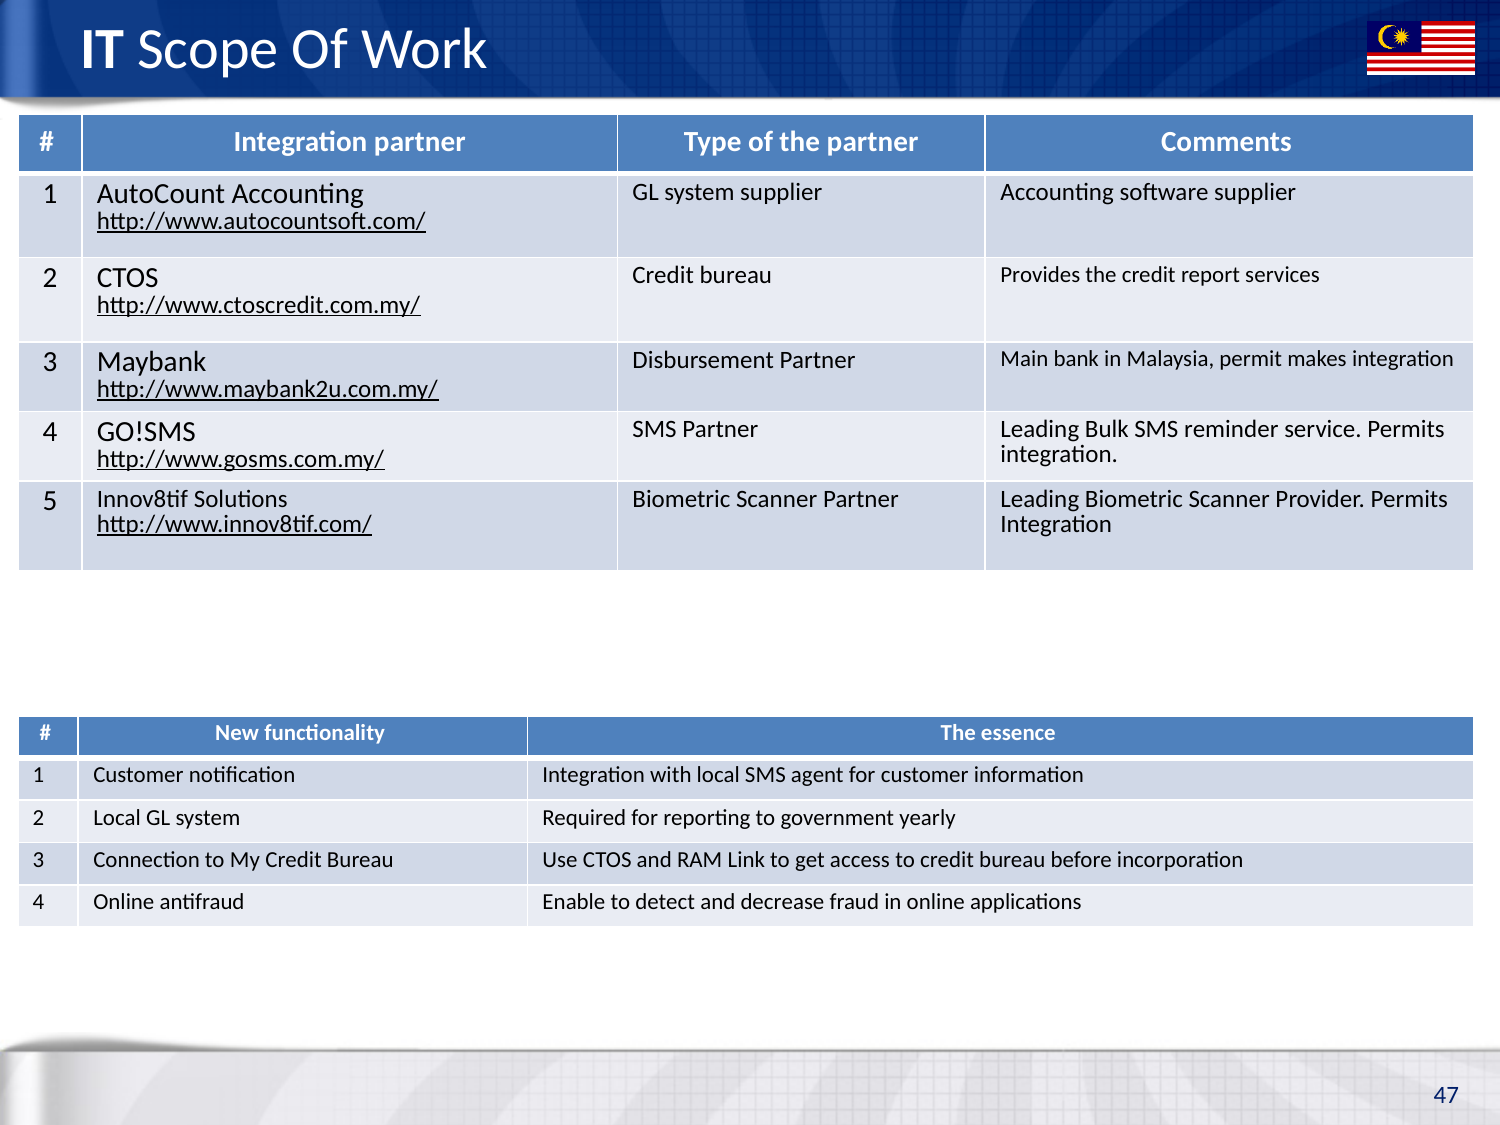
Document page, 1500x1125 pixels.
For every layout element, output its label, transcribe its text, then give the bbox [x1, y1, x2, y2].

table_cell 3 [19, 343, 81, 411]
table_cell Accounting software supplier [986, 176, 1473, 257]
table_cell 3 [19, 843, 77, 884]
table_header Comments [986, 115, 1473, 171]
table_cell Connection to My Credit Bureau [79, 843, 527, 884]
picture [0, 1032, 1500, 1125]
table_cell Local GL system [79, 801, 527, 842]
table_cell CTOS http://www.ctoscredit.com.my/ [83, 258, 617, 341]
table_header Integration partner [83, 115, 617, 171]
table_cell Provides the credit report services [986, 258, 1473, 341]
table_cell 2 [19, 258, 81, 341]
table_cell Use CTOS and RAM Link to get access to credit bureau before incorporation [528, 843, 1473, 884]
table_cell Integration with local SMS agent for customer information [528, 761, 1473, 799]
table_cell Leading Biometric Scanner Provider. Permits Integration [986, 482, 1473, 570]
table_cell AutoCount Accounting http://www.autocountsoft.com/ [83, 176, 617, 257]
table_header # [19, 115, 81, 171]
table_cell Customer notification [79, 761, 527, 799]
table_cell Disbursement Partner [618, 343, 984, 411]
table_cell Required for reporting to government yearly [528, 801, 1473, 842]
table_cell 5 [19, 482, 81, 570]
table_cell Biometric Scanner Partner [618, 482, 984, 570]
table_cell Credit bureau [618, 258, 984, 341]
table_cell 4 [19, 412, 81, 480]
picture [0, 0, 1500, 120]
table_cell Maybank http://www.maybank2u.com.my/ [83, 343, 617, 411]
table_cell 2 [19, 801, 77, 842]
table_cell 4 [19, 886, 77, 926]
table_header The essence [528, 717, 1473, 755]
table_header New functionality [79, 717, 527, 755]
table_cell Leading Bulk SMS reminder service. Permits integration. [986, 412, 1473, 480]
table_cell Online antifraud [79, 886, 527, 926]
table_header # [19, 717, 77, 755]
table_cell Innov8tif Solutions http://www.innov8tif.com/ [83, 482, 617, 570]
table_header Type of the partner [618, 115, 984, 171]
table_cell Main bank in Malaysia, permit makes integration [986, 343, 1473, 411]
table_cell 1 [19, 761, 77, 799]
table_cell SMS Partner [618, 412, 984, 480]
table_cell GL system supplier [618, 176, 984, 257]
table_cell 1 [19, 176, 81, 257]
table_cell GO!SMS http://www.gosms.com.my/ [83, 412, 617, 480]
table_cell Enable to detect and decrease fraud in online applications [528, 886, 1473, 926]
slide_number 47 [1356, 1070, 1475, 1117]
title IT Scope Of Work [64, 19, 1404, 71]
